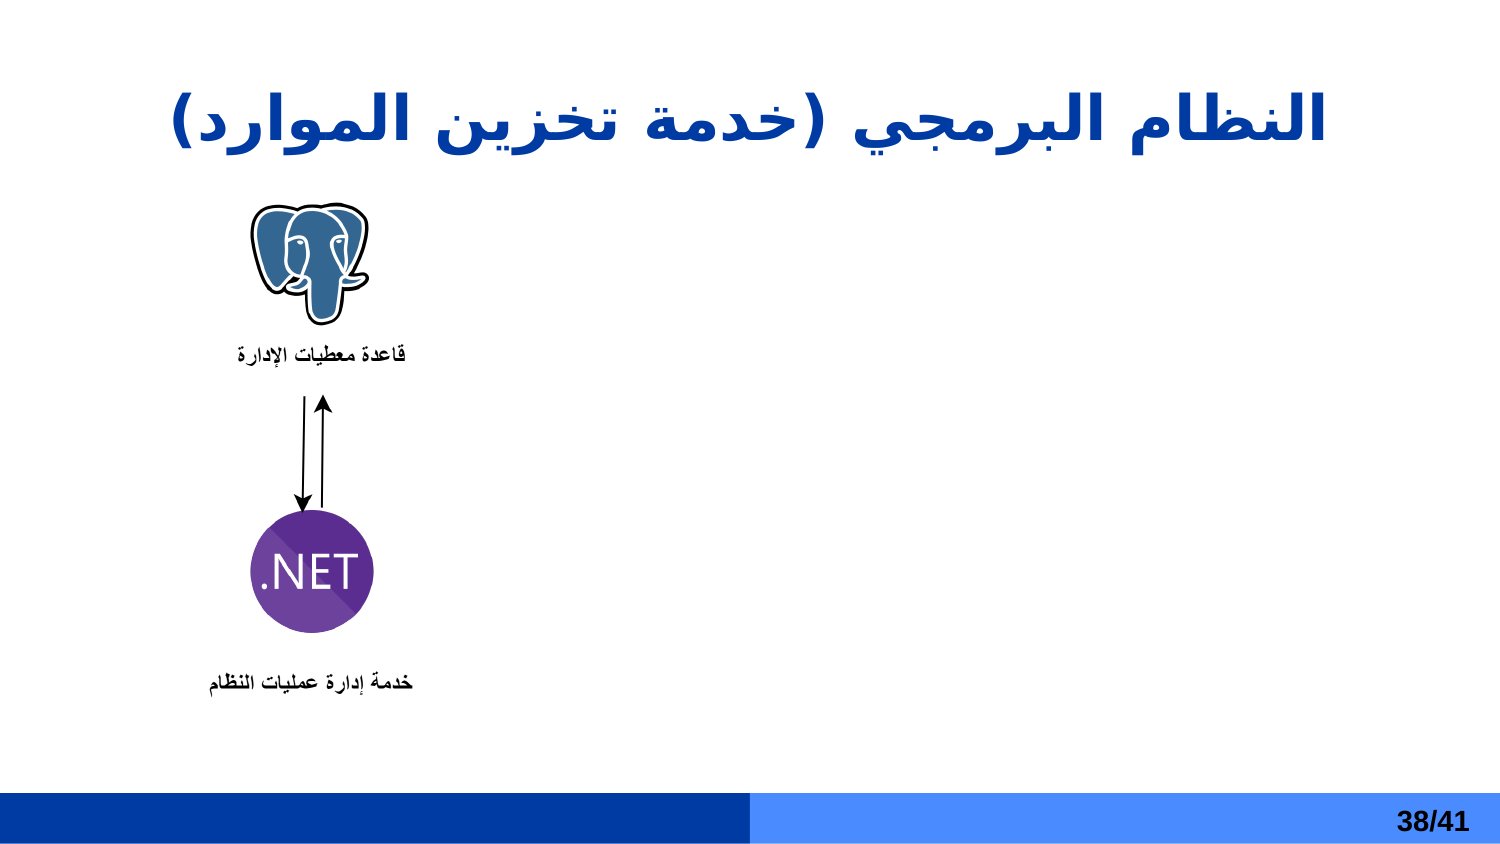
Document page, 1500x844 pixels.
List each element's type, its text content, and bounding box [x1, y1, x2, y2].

picture [166, 182, 453, 735]
text_box 38/41 [1382, 795, 1500, 844]
text_box النظام البرمجي (خدمة تخزين الموارد) [117, 62, 1383, 157]
